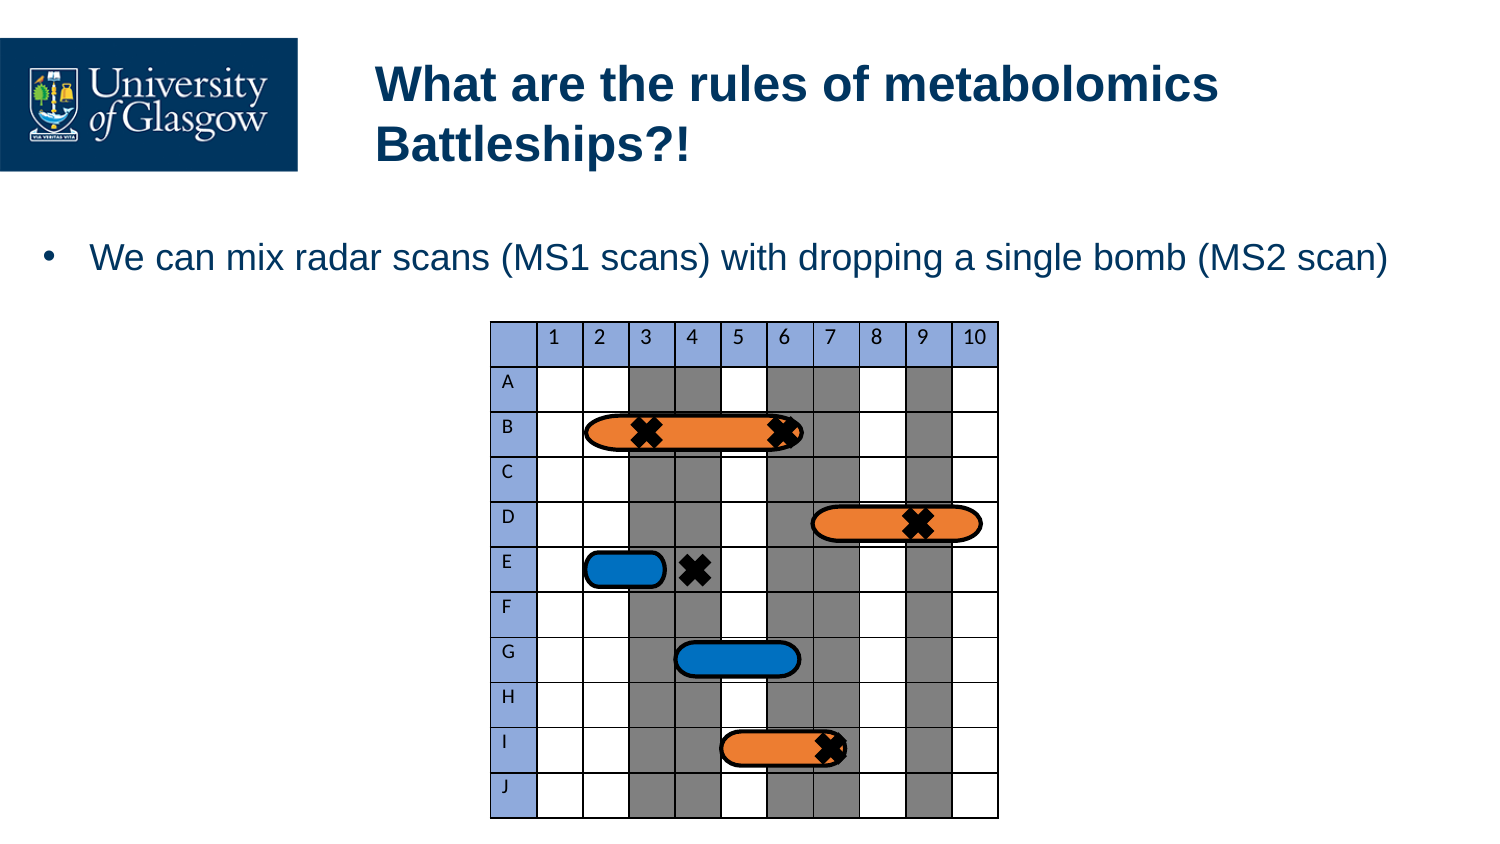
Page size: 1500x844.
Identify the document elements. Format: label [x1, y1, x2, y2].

table_header [491, 323, 536, 366]
table_cell [584, 503, 628, 546]
table_cell [860, 548, 905, 591]
text_box [720, 730, 848, 767]
table_cell [953, 774, 997, 817]
table_cell [722, 678, 766, 682]
text_box [674, 641, 801, 678]
table_cell [630, 638, 674, 682]
table_cell [538, 774, 582, 817]
table_cell [676, 774, 720, 817]
table_header [860, 323, 905, 366]
table_header [584, 323, 628, 366]
table_cell [953, 458, 997, 501]
table_cell [860, 593, 905, 637]
table_cell [722, 458, 766, 501]
table_cell [907, 368, 951, 411]
table_cell [491, 638, 536, 682]
table_cell [953, 503, 997, 546]
table_cell [722, 368, 766, 411]
table_cell [953, 593, 997, 637]
table_cell [907, 683, 951, 727]
table_cell [584, 774, 628, 817]
table_cell [907, 548, 951, 591]
text_box [811, 505, 982, 542]
table_cell [722, 728, 766, 739]
table_cell [630, 368, 674, 411]
table_cell [630, 503, 674, 546]
table_cell [722, 683, 766, 727]
table_cell [584, 458, 628, 501]
table_cell [491, 548, 536, 591]
table_cell [584, 368, 628, 411]
table_header [538, 323, 582, 366]
table_cell [584, 728, 628, 772]
table_cell [676, 503, 720, 546]
text_box [584, 551, 666, 588]
table_cell [630, 548, 674, 591]
table_cell [814, 458, 859, 501]
table_cell [768, 767, 813, 772]
picture [0, 0, 1500, 178]
table_cell [953, 728, 997, 772]
table_cell [676, 638, 720, 650]
table_cell [768, 503, 813, 546]
table_cell [538, 413, 582, 456]
table_cell [491, 368, 536, 411]
table_header [907, 323, 951, 366]
table_cell [630, 728, 674, 772]
table_cell [491, 683, 536, 727]
table_cell [768, 774, 813, 817]
table_cell [814, 638, 859, 682]
text_box [584, 414, 803, 451]
table_cell [814, 548, 859, 591]
table_cell [676, 458, 720, 501]
table_cell [768, 368, 813, 411]
table_cell [584, 548, 628, 563]
table_cell [630, 774, 674, 817]
table_cell [860, 542, 905, 546]
table_cell [676, 368, 720, 411]
table_cell [676, 669, 720, 682]
table_cell [907, 774, 951, 817]
table_header [814, 323, 859, 366]
table_cell [768, 413, 813, 456]
table_cell [953, 638, 997, 682]
table_cell [491, 503, 536, 546]
table_cell [584, 683, 628, 727]
text_box [27, 225, 1415, 286]
table_header [722, 323, 766, 366]
table_cell [538, 548, 582, 591]
table_cell [907, 638, 951, 682]
table_cell [860, 413, 905, 456]
table_cell [814, 683, 859, 727]
table_cell [584, 576, 628, 591]
table_cell [722, 503, 766, 546]
table_cell [814, 728, 859, 772]
table_cell [630, 458, 674, 501]
table_cell [860, 774, 905, 817]
table_cell [814, 774, 859, 817]
table_cell [860, 683, 905, 727]
table_cell [538, 683, 582, 727]
table_cell [630, 451, 674, 456]
table_cell [538, 638, 582, 682]
table_cell [953, 413, 997, 456]
table_cell [814, 413, 859, 456]
table_cell [491, 728, 536, 772]
table_cell [722, 774, 766, 817]
table_cell [860, 638, 905, 682]
table_cell [538, 458, 582, 501]
table_cell [860, 368, 905, 411]
table_cell [814, 368, 859, 411]
table_cell [768, 458, 813, 501]
table_header [768, 323, 813, 366]
table_cell [676, 593, 720, 637]
table_cell [584, 434, 628, 456]
table_cell [584, 413, 628, 432]
table_cell [491, 413, 536, 456]
table_cell [907, 593, 951, 637]
table_cell [722, 451, 766, 456]
table_cell [538, 503, 582, 546]
table_cell [814, 503, 859, 515]
table_cell [722, 758, 766, 772]
table_header [953, 323, 997, 366]
table_cell [907, 542, 951, 546]
table_cell [768, 548, 813, 591]
table_cell [538, 728, 582, 772]
table_cell [630, 683, 674, 727]
table_cell [860, 458, 905, 501]
table_cell [491, 593, 536, 637]
table_cell [953, 368, 997, 411]
text_box [678, 553, 712, 587]
table_cell [722, 548, 766, 591]
table_cell [491, 458, 536, 501]
table_cell [768, 638, 813, 682]
table_header [630, 323, 674, 366]
table_cell [907, 728, 951, 772]
table_cell [907, 458, 951, 501]
table_cell [722, 593, 766, 637]
table_cell [907, 413, 951, 456]
table_cell [538, 368, 582, 411]
table_cell [676, 451, 720, 456]
table_cell [676, 683, 720, 727]
table_cell [584, 593, 628, 637]
table_cell [814, 533, 859, 546]
table_cell [768, 683, 813, 727]
table_cell [953, 683, 997, 727]
table_cell [860, 728, 905, 772]
table_cell [676, 548, 720, 591]
table_cell [491, 774, 536, 817]
table_cell [584, 638, 628, 682]
table_cell [953, 548, 997, 591]
table_cell [630, 593, 674, 637]
table_cell [814, 593, 859, 637]
table_cell [538, 593, 582, 637]
table_cell [676, 728, 720, 772]
table_header [676, 323, 720, 366]
table_cell [768, 593, 813, 637]
